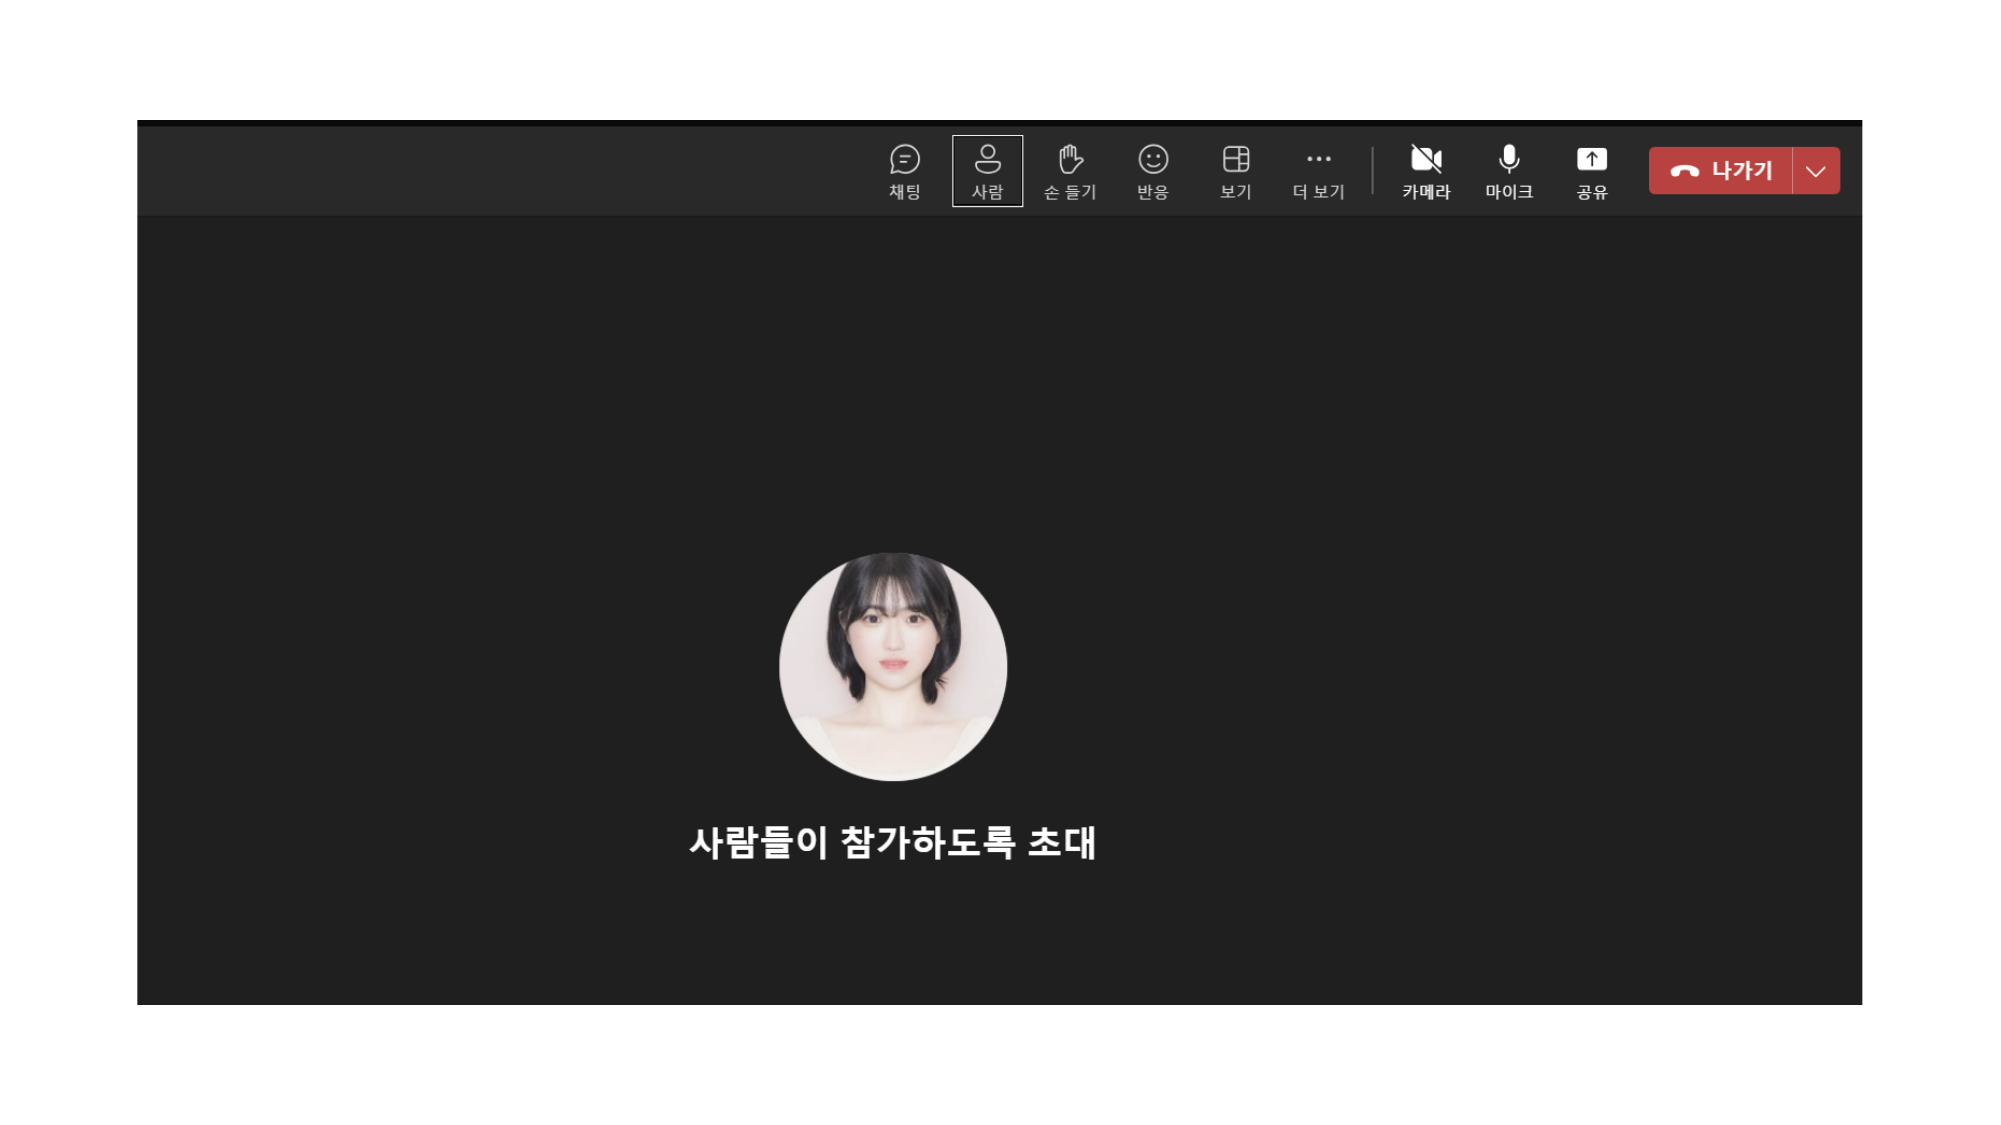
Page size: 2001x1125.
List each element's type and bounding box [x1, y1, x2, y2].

text_box [0, 0, 2000, 1125]
picture [137, 120, 1863, 1005]
